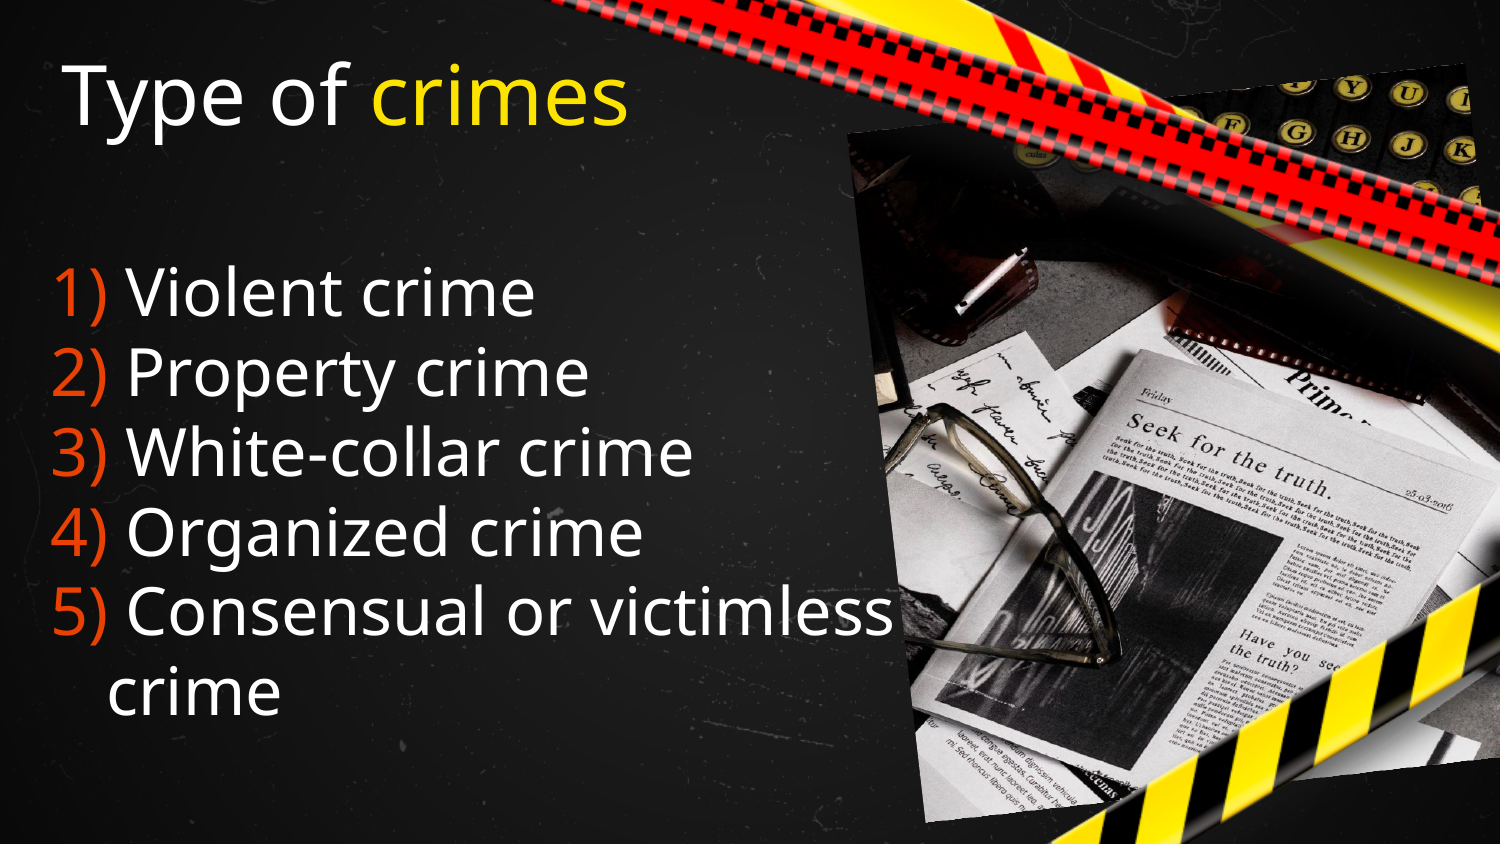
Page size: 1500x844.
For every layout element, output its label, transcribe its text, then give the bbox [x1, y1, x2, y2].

title Type of crimes [46, 46, 505, 153]
picture [125, 0, 1500, 844]
list 1) Violent crime 2) Property crime 3) White-collar crime 4) Organized crime 5) Consensual or victimless crime [35, 234, 878, 844]
